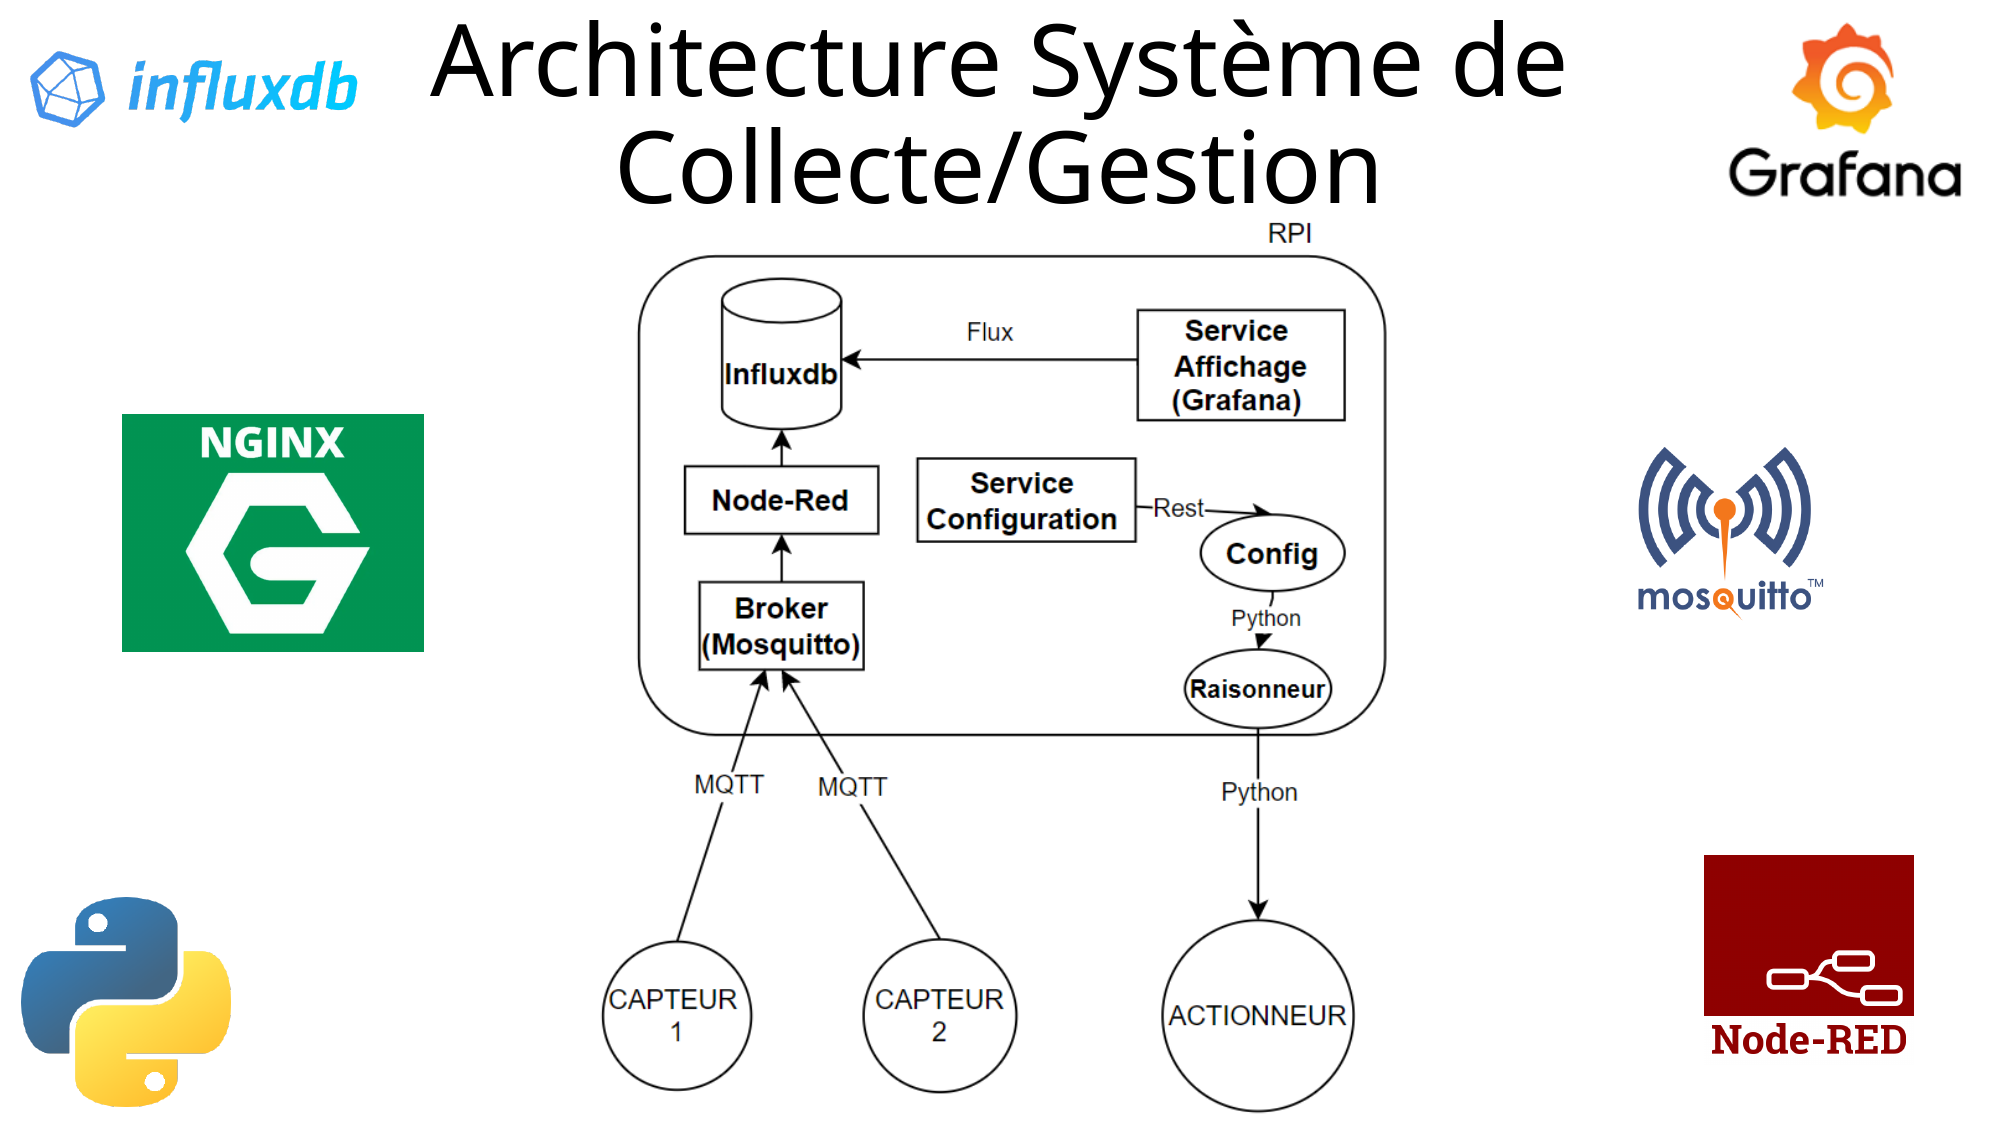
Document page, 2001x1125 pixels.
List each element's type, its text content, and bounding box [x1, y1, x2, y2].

picture [1605, 414, 1844, 653]
picture [0, 0, 513, 208]
picture [586, 207, 1413, 1118]
title Architecture Système de Collecte/Gestion [249, 80, 1750, 233]
picture [122, 414, 424, 652]
picture [21, 897, 231, 1107]
picture [1704, 855, 1914, 1065]
picture [1704, 16, 1983, 212]
